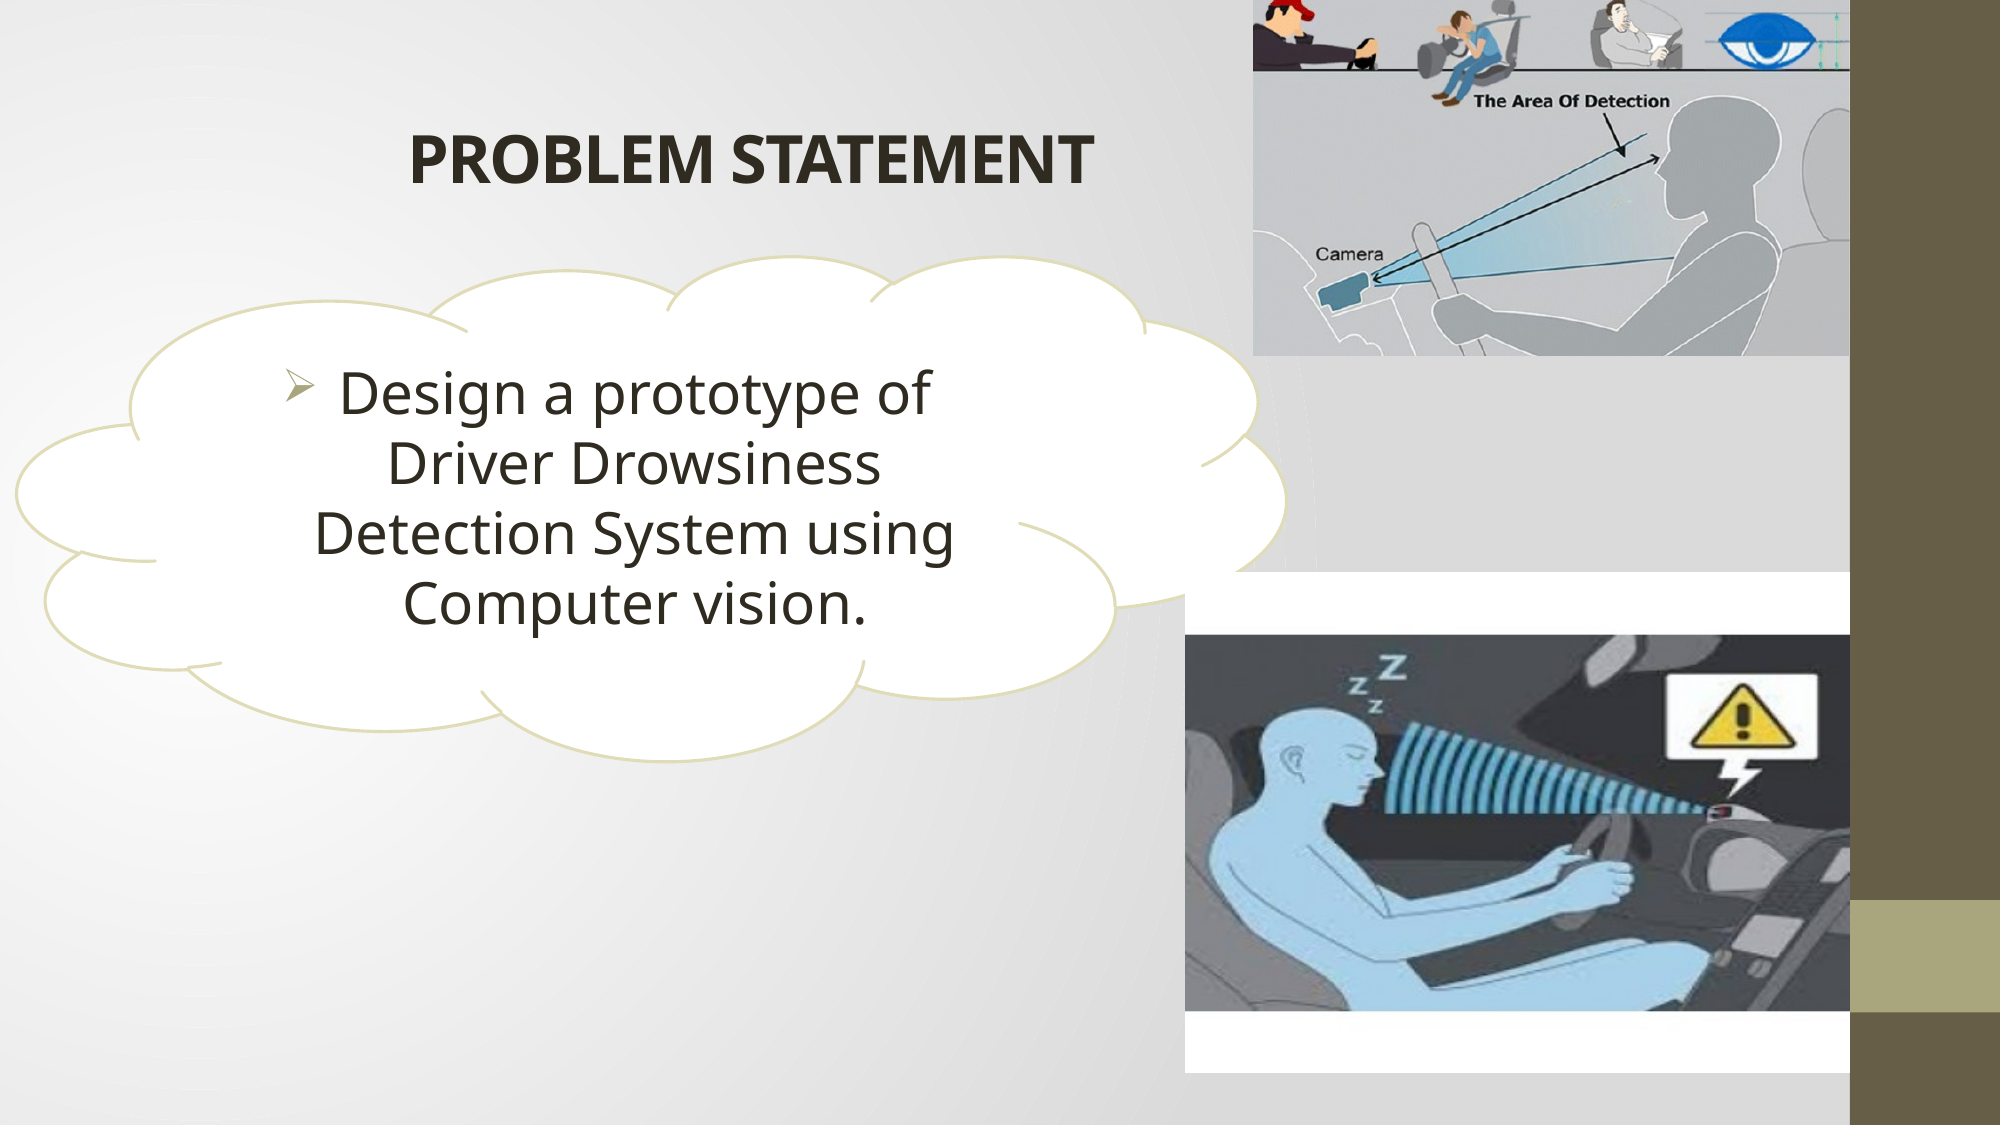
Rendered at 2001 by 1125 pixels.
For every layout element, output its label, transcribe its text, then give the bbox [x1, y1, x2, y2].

text_box Design a prototype of Driver Drowsiness Detection System using Computer vision. [14, 254, 1289, 764]
title PROBLEM STATEMENT [392, 113, 1173, 200]
picture [1252, 0, 1850, 357]
picture [1185, 572, 1850, 1074]
